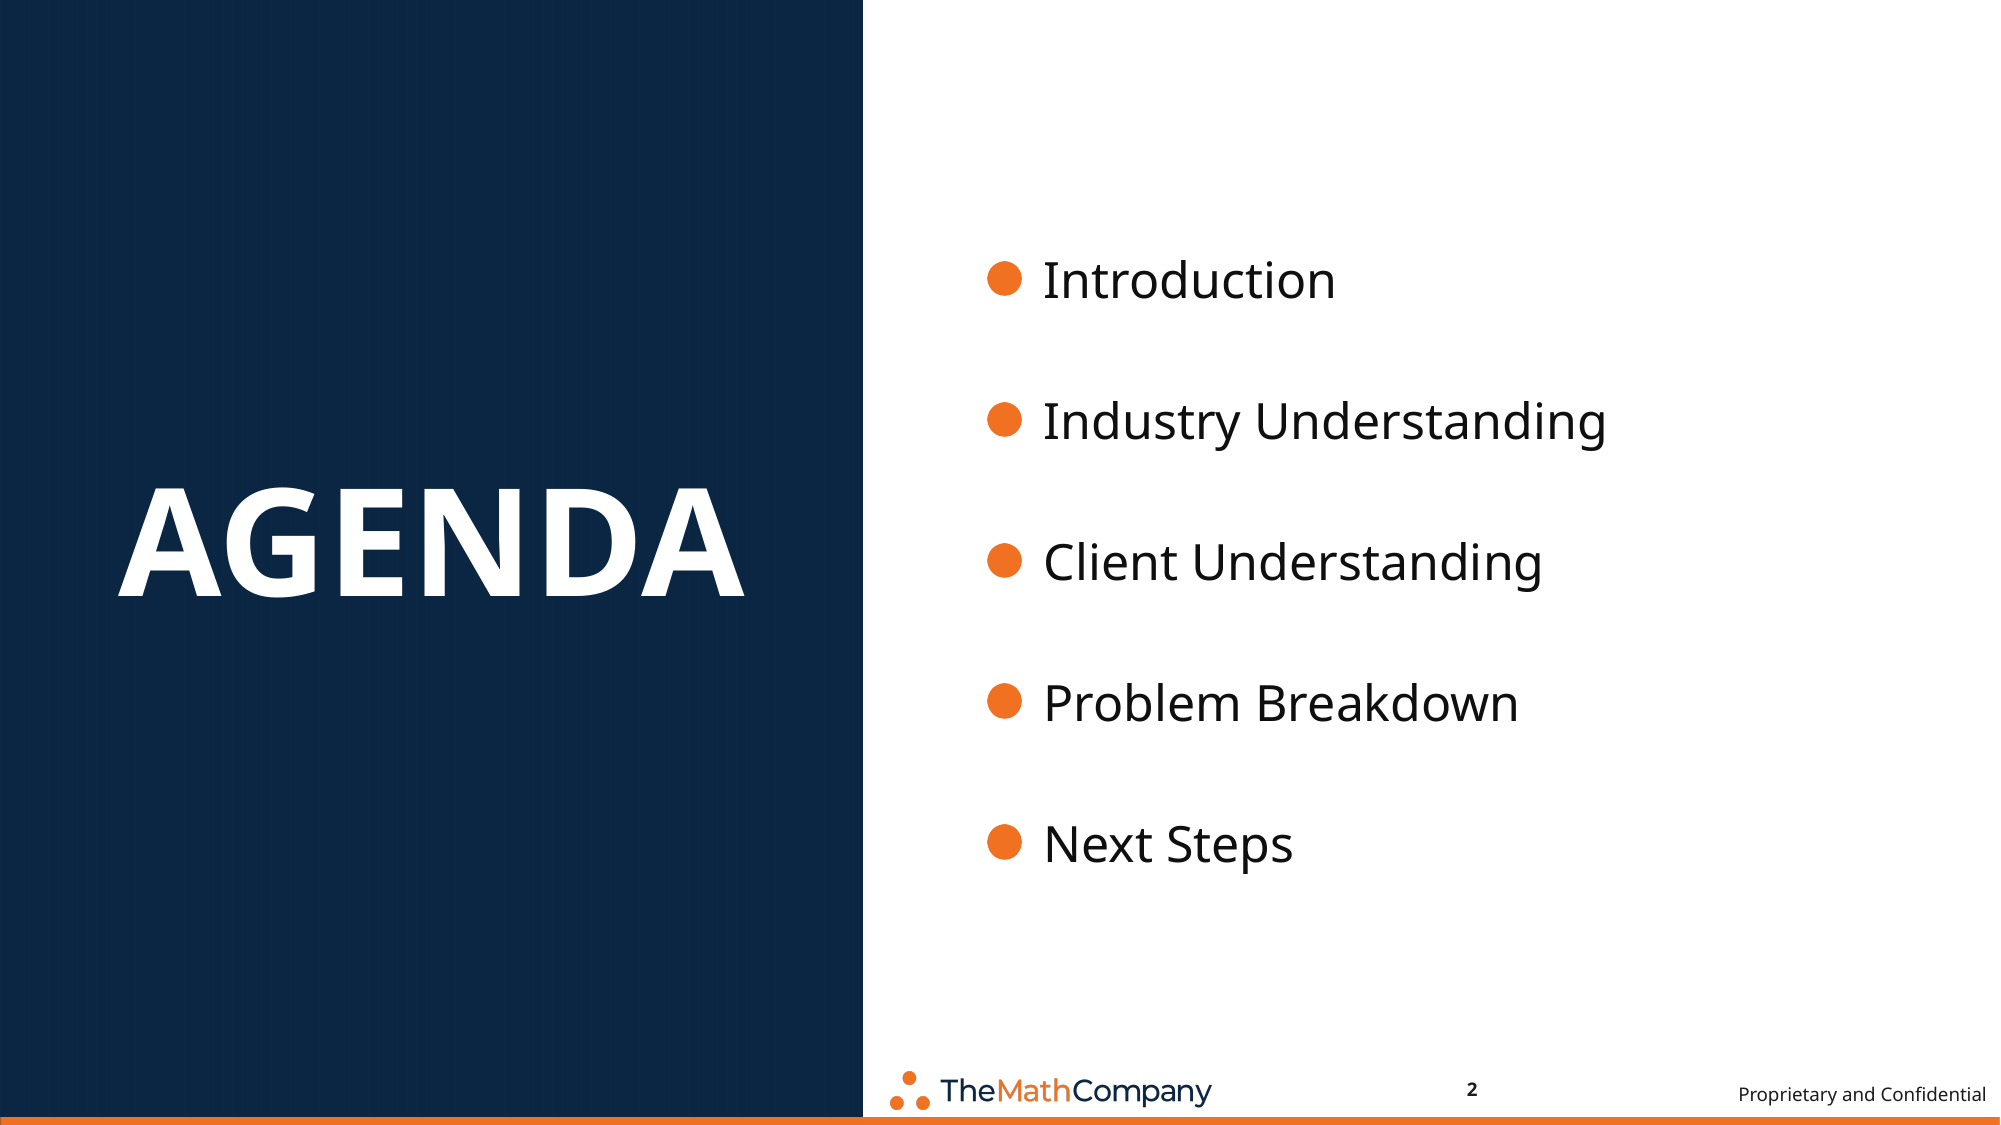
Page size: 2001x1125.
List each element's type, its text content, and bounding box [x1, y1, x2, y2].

title AGENDA [80, 455, 784, 637]
picture [0, 0, 2000, 1125]
footer Proprietary and Confidential [1699, 1075, 2000, 1118]
picture [987, 543, 1022, 578]
picture [987, 824, 1022, 860]
picture [987, 261, 1022, 296]
list Introduction Industry Understanding Client Understanding Problem Breakdown Next Steps [972, 181, 1978, 911]
picture [987, 402, 1022, 437]
slide_number 2 [1430, 1069, 1520, 1112]
picture [987, 683, 1022, 719]
picture [890, 1071, 1212, 1110]
